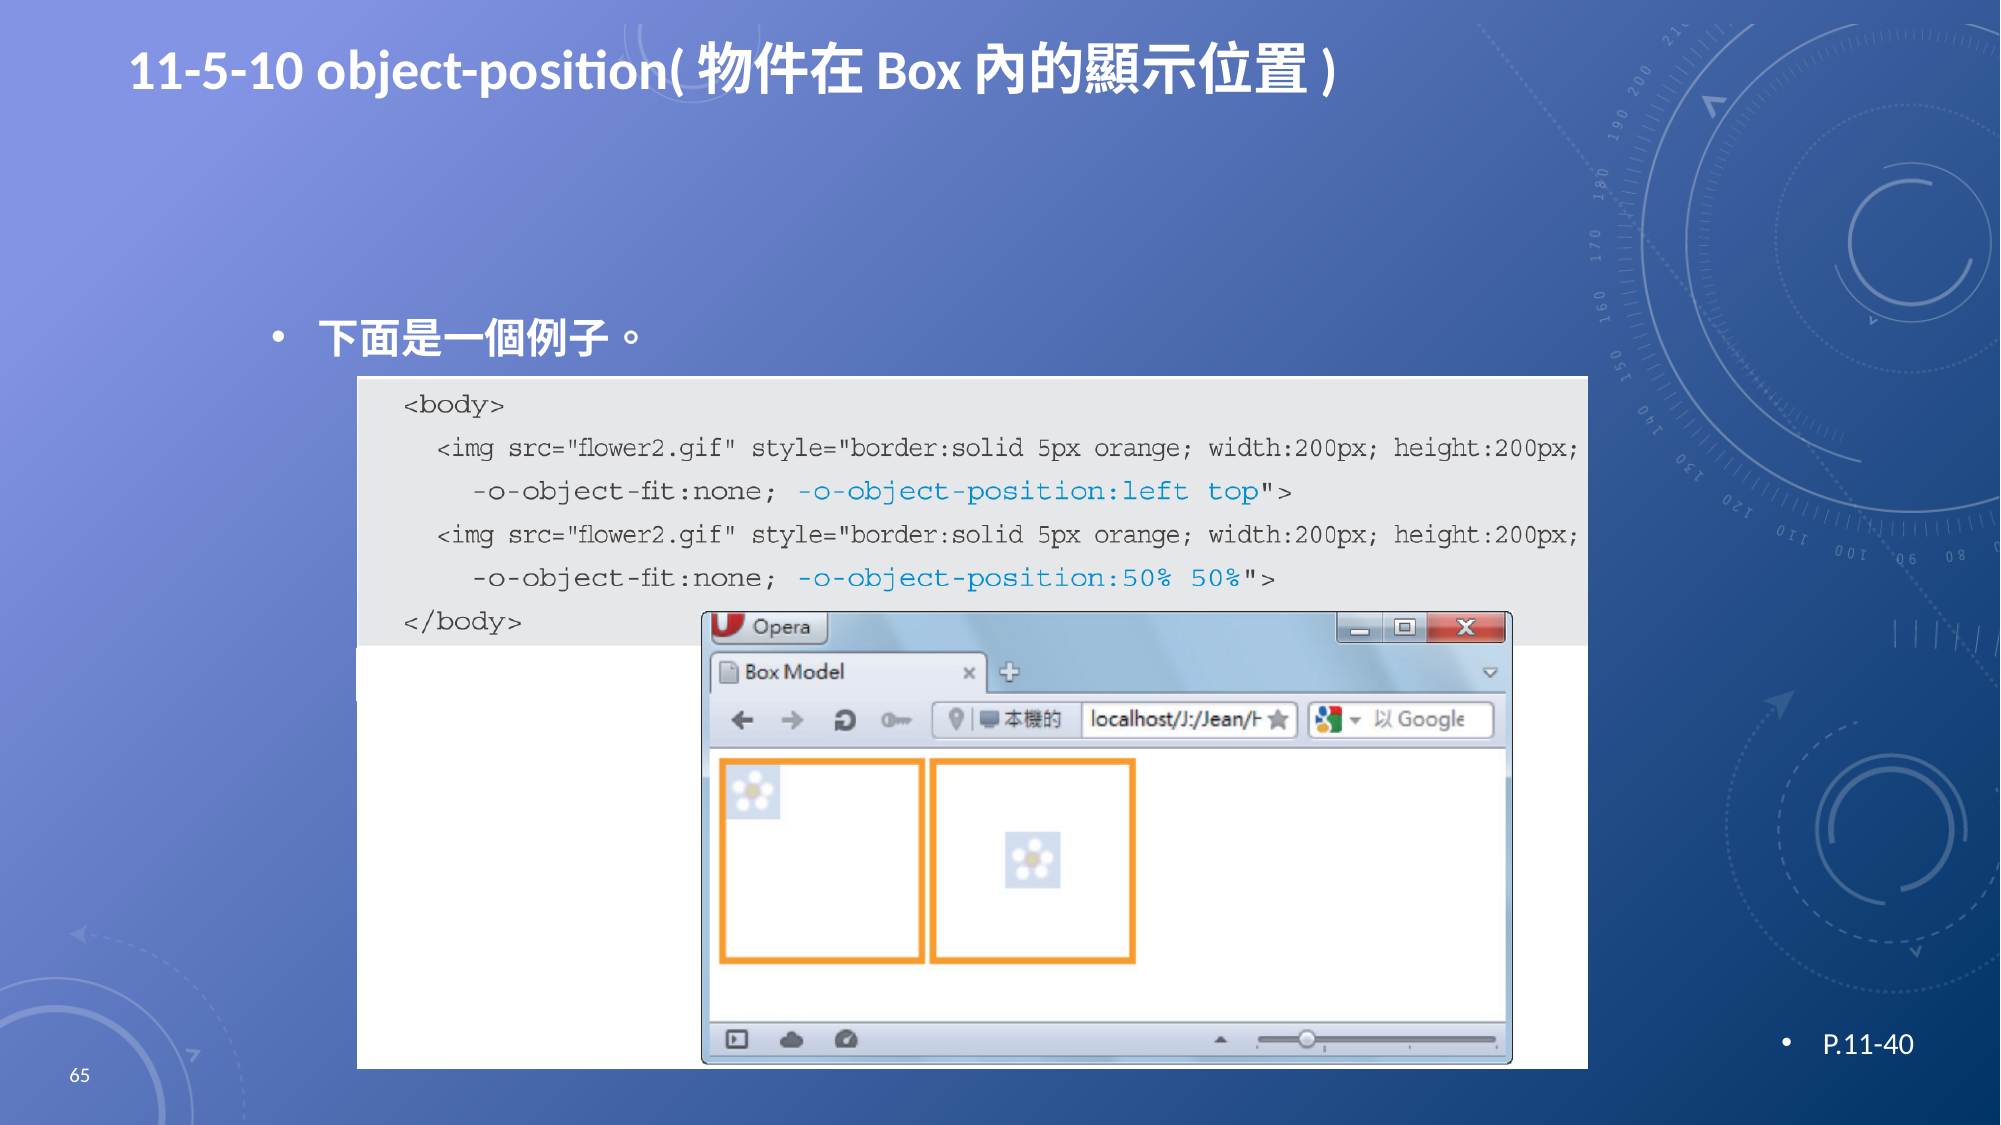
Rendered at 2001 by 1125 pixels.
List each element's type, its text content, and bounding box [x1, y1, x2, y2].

slide_number 65 [14, 1043, 106, 1106]
list P.11-40 [1766, 1016, 2000, 1069]
title 11-5-10 object-position(物件在Box內的顯示位置) [112, 24, 1775, 177]
picture [0, 24, 2000, 1125]
list 下面是一個例子。 [181, 304, 1649, 993]
